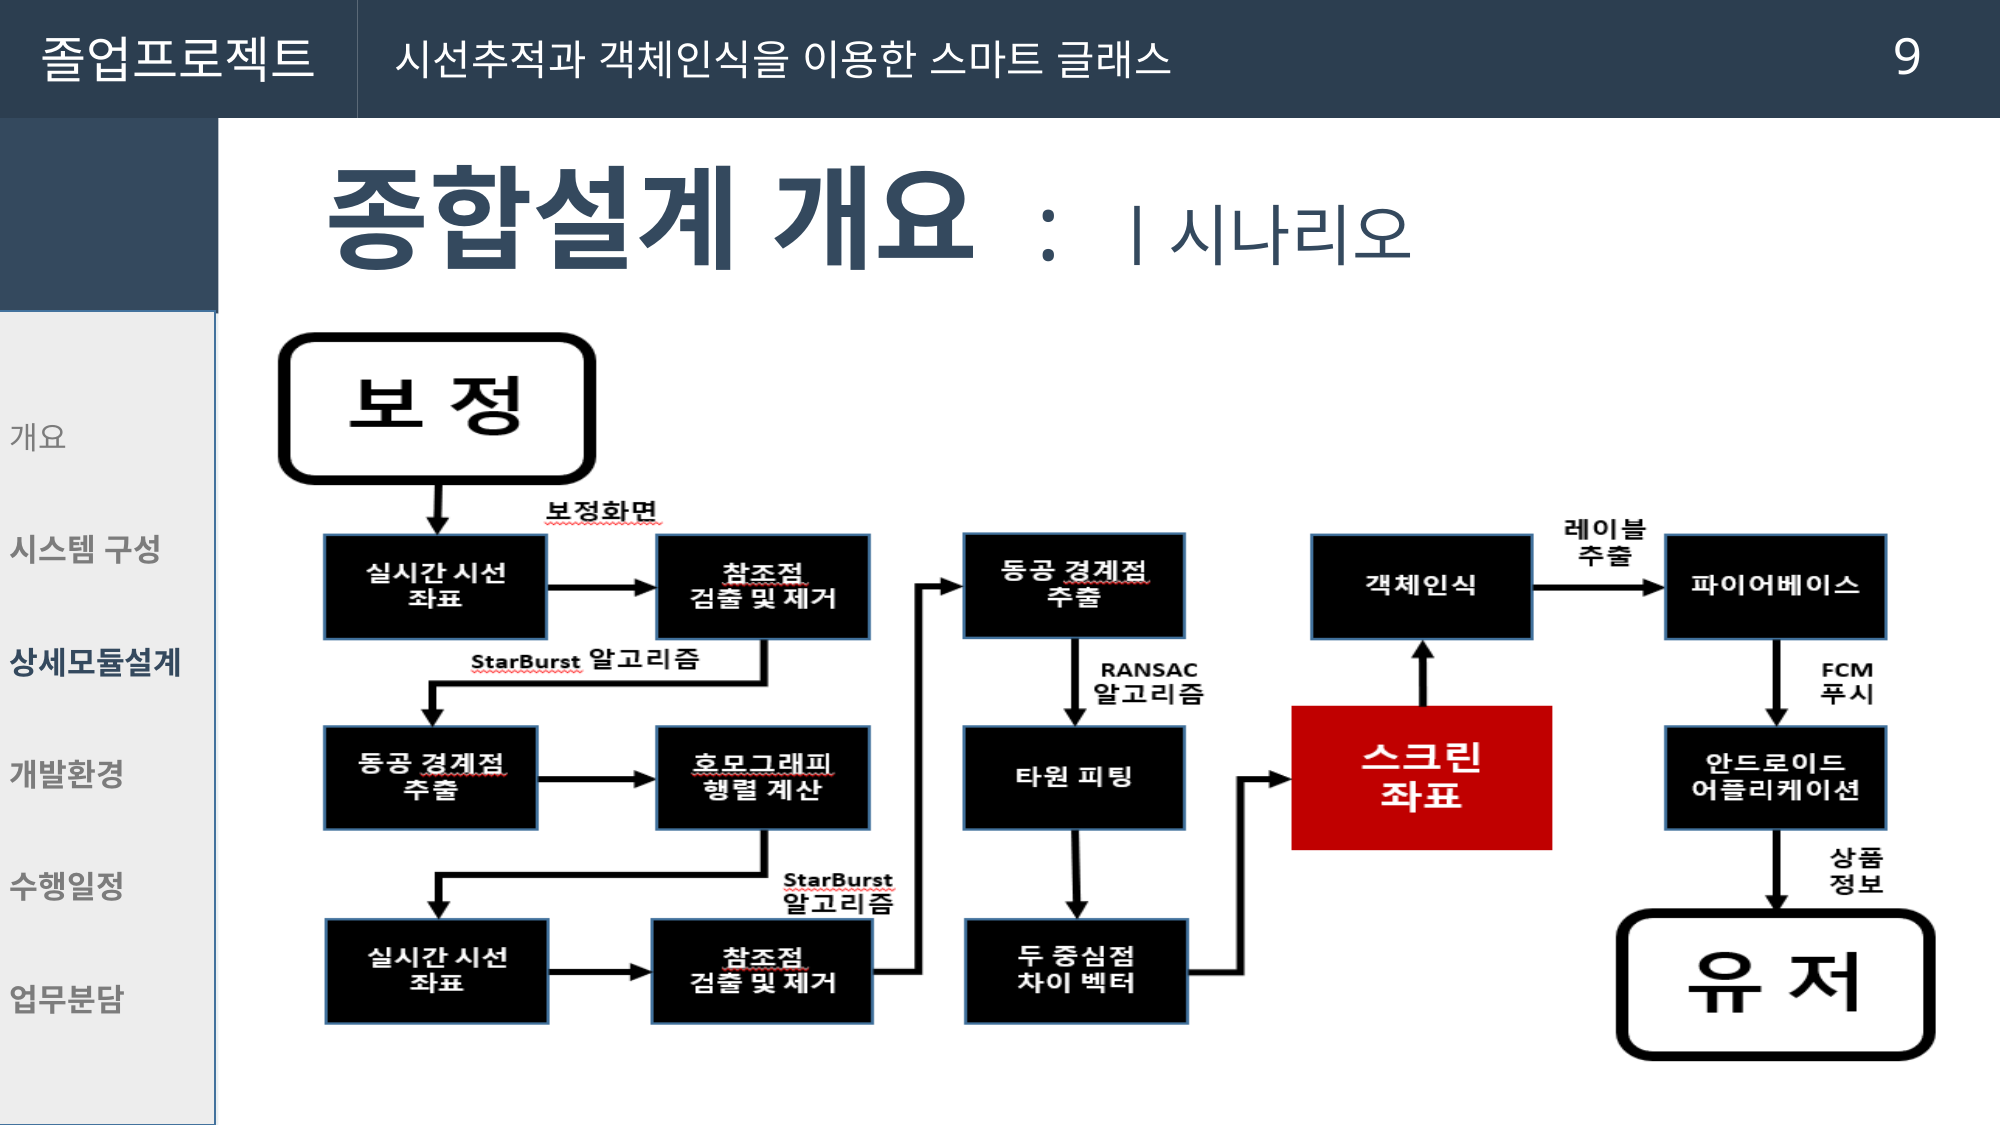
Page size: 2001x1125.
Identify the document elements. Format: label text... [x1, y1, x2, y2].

title 종합설계 개요 : ㅣ시나리오 [310, 118, 1908, 238]
text_box 졸업프로젝트 [0, 0, 357, 118]
text_box 시선추적과 객체인식을 이용한 스마트 글래스 [357, 0, 1816, 118]
picture [255, 313, 1967, 1077]
text_box 개요 시스템 구성 상세모듈설계 개발환경 수행일정 업무분담 [0, 310, 216, 1125]
text_box [255, 238, 2000, 314]
